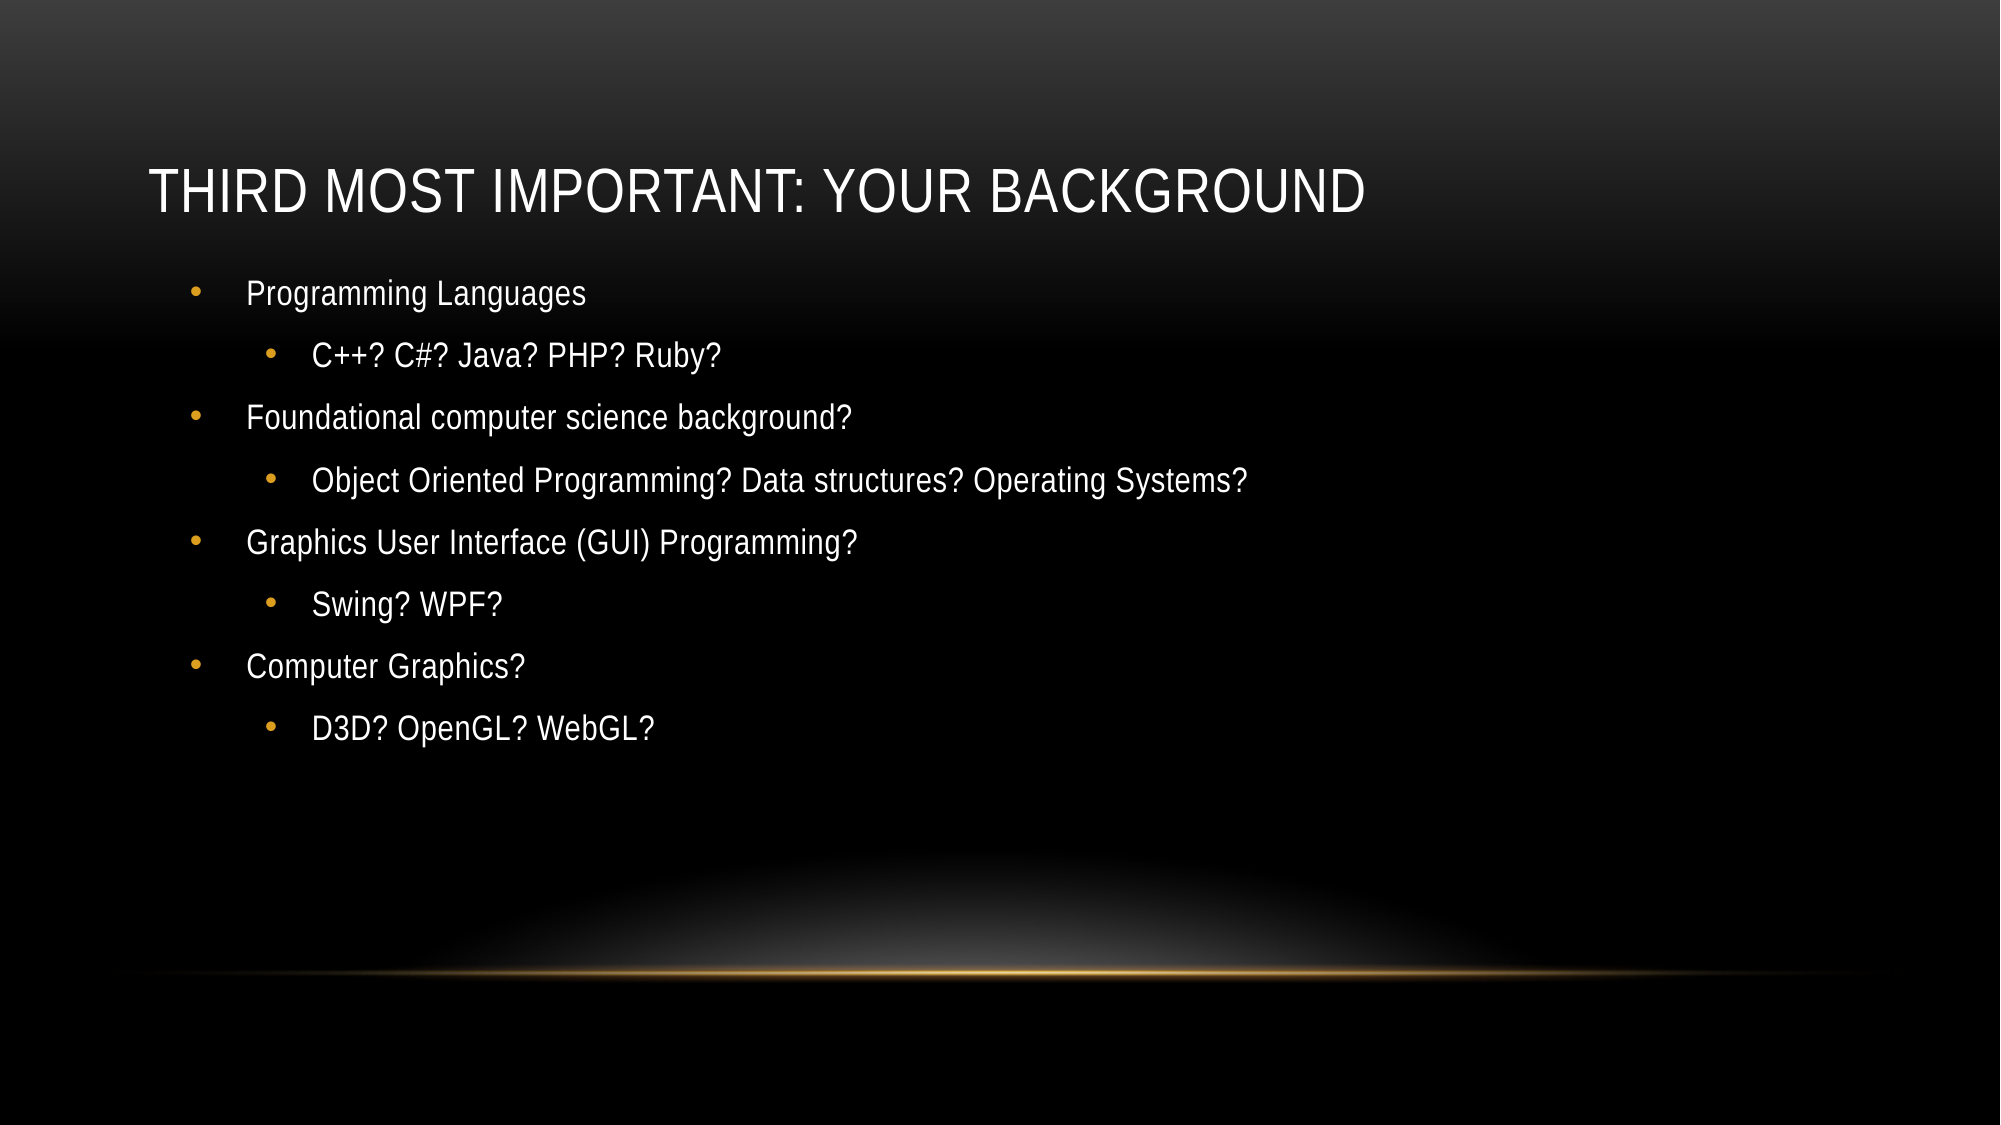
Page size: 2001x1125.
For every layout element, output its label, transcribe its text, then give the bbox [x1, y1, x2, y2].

picture [0, 0, 2000, 1125]
title Third Most Important: your background [133, 45, 1867, 233]
list Programming Languages C++? C#? Java? PHP? Ruby? Foundational computer science background? Object Oriented Programming? Data structures? Operating Systems? Graphics User Interface (GUI) Programming? Swing? WPF? Computer Graphics? D3D? OpenGL? WebGL? [174, 262, 1867, 938]
